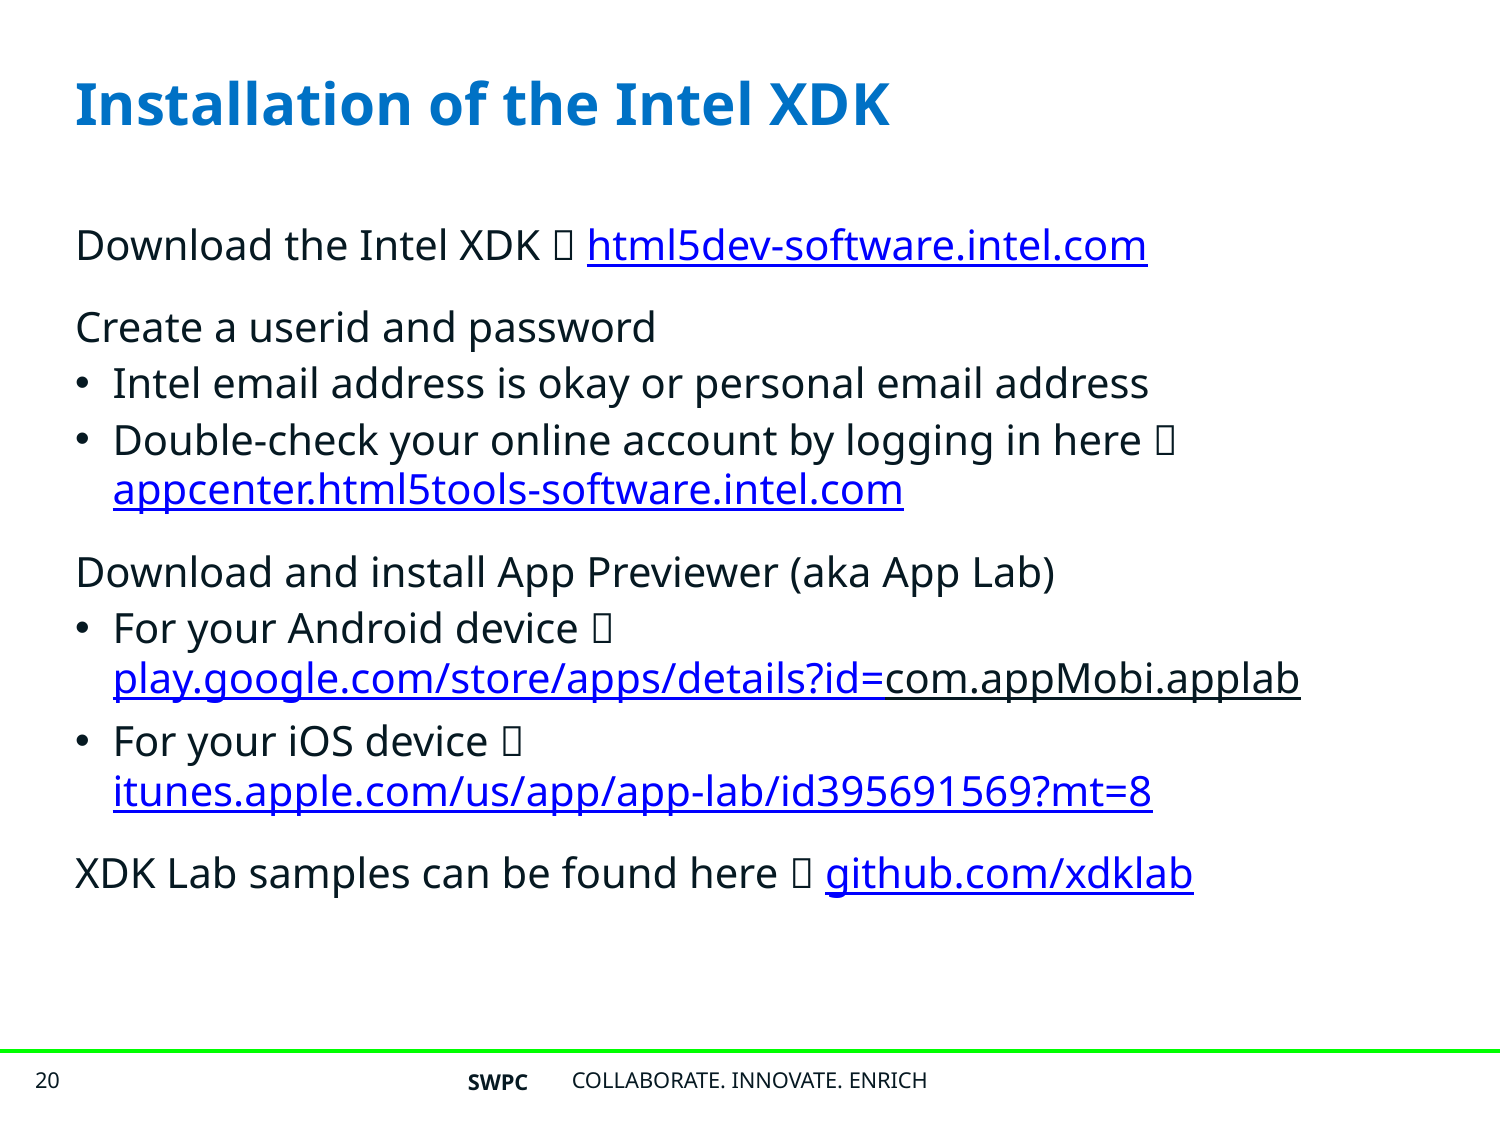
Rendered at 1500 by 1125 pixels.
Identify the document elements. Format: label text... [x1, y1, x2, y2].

slide_number SWPC [205, 1051, 496, 1112]
slide_number 20 [5, 1063, 75, 1100]
footer COLLABORATE. INNOVATE. ENRICH [496, 1051, 1004, 1112]
list Download the Intel XDK  html5dev-software.intel.com Create a userid and password Intel email address is okay or personal email address Double-check your online account by logging in here  appcenter.html5tools-software.intel.com Download and install App Previewer (aka App Lab) For your Android device  play.google.com/store/apps/details?id=com.appMobi.applab For your iOS device  itunes.apple.com/us/app/app-lab/id395691569?mt=8 XDK Lab samples can be found here  github.com/xdklab [75, 218, 1425, 1009]
title Installation of the Intel XDK [75, 15, 1425, 189]
